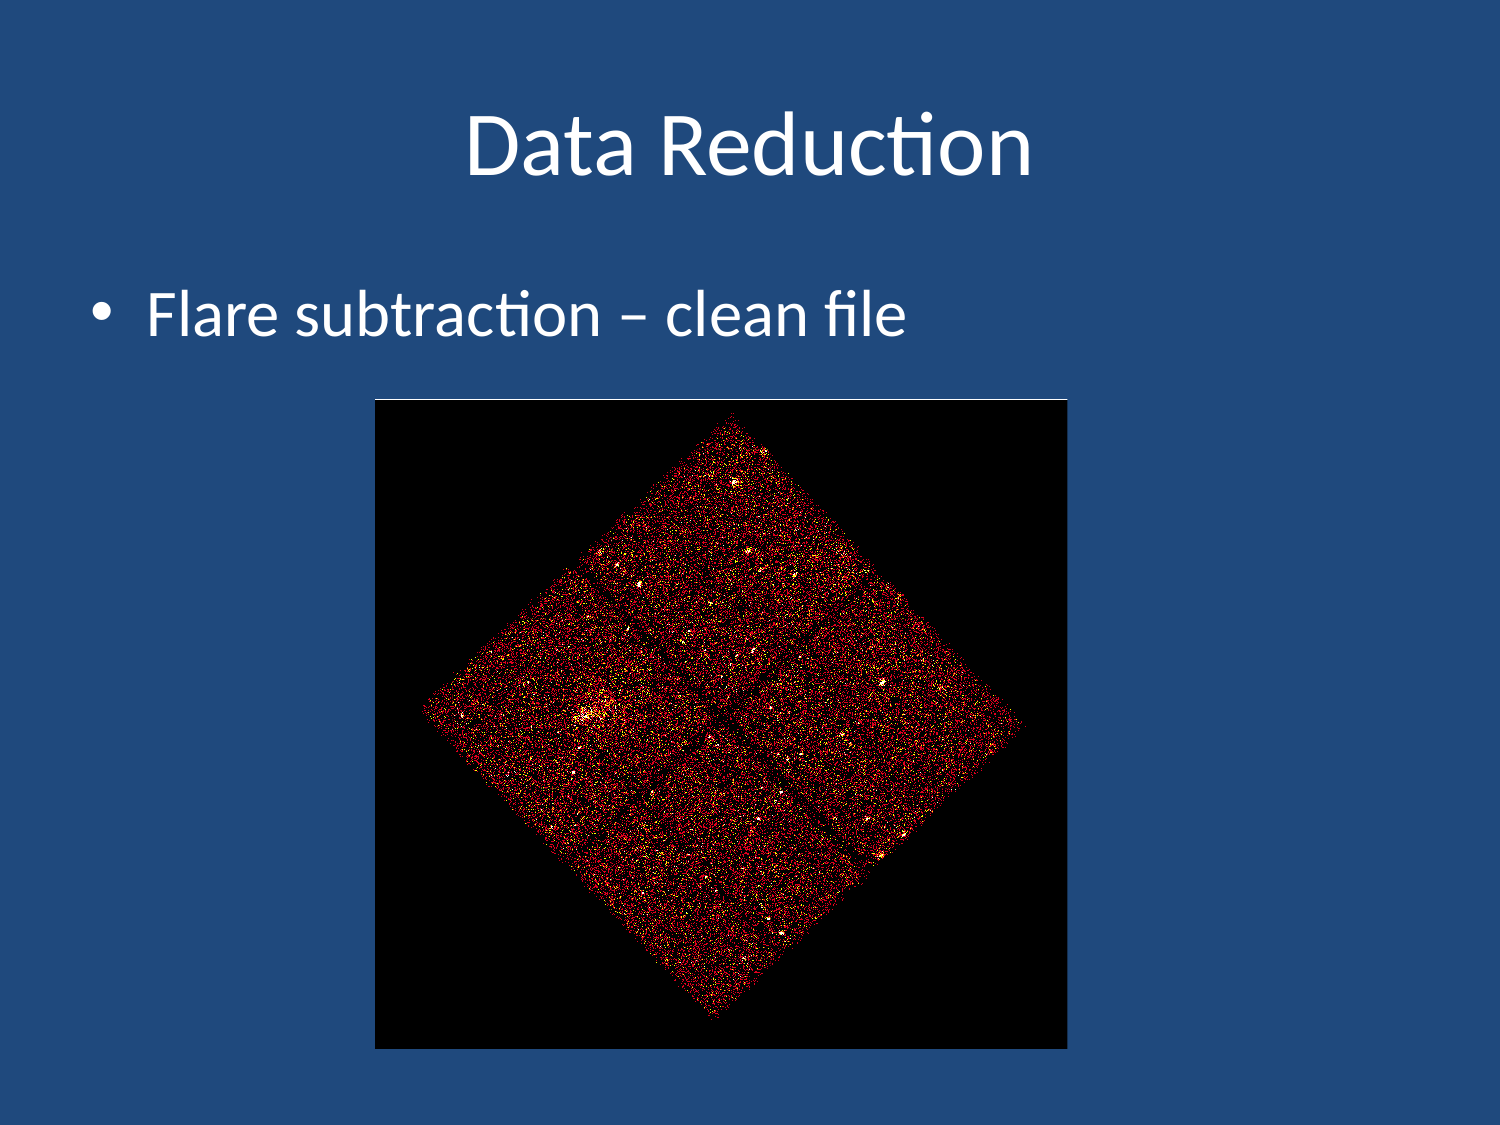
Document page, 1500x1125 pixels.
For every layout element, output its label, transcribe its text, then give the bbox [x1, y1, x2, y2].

picture [374, 399, 1068, 1049]
list Flare subtraction – clean file [75, 262, 1425, 1005]
title Data Reduction [75, 45, 1425, 233]
